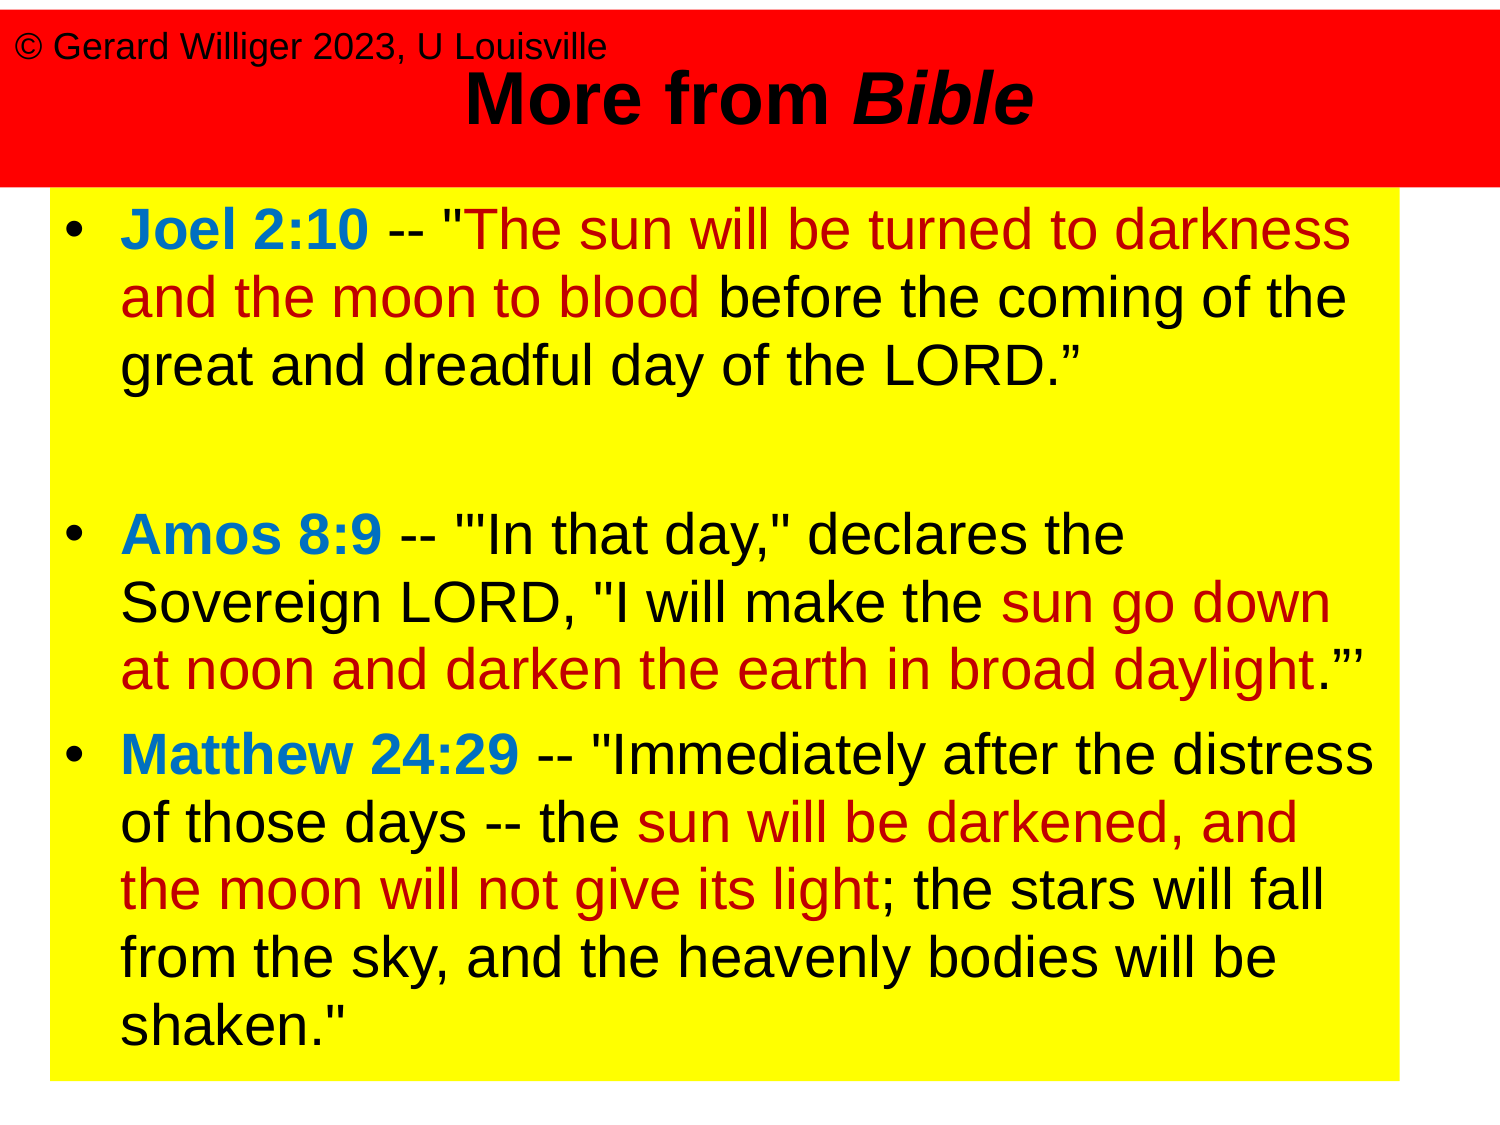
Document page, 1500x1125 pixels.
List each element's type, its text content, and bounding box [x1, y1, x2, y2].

list Joel 2:10 -- "The sun will be turned to darkness and the moon to blood before the coming of the great and dreadful day of the LORD.” Amos 8:9 -- '"In that day," declares the Sovereign LORD, "I will make the sun go down at noon and darken the earth in broad daylight.”’ Matthew 24:29 -- "Immediately after the distress of those days -- the sun will be darkened, and the moon will not give its light; the stars will fall from the sky, and the heavenly bodies will be shaken." [50, 188, 1400, 1082]
text_box © Gerard Williger 2023, U Louisville [0, 14, 638, 75]
title More from Bible [0, 9, 1500, 188]
